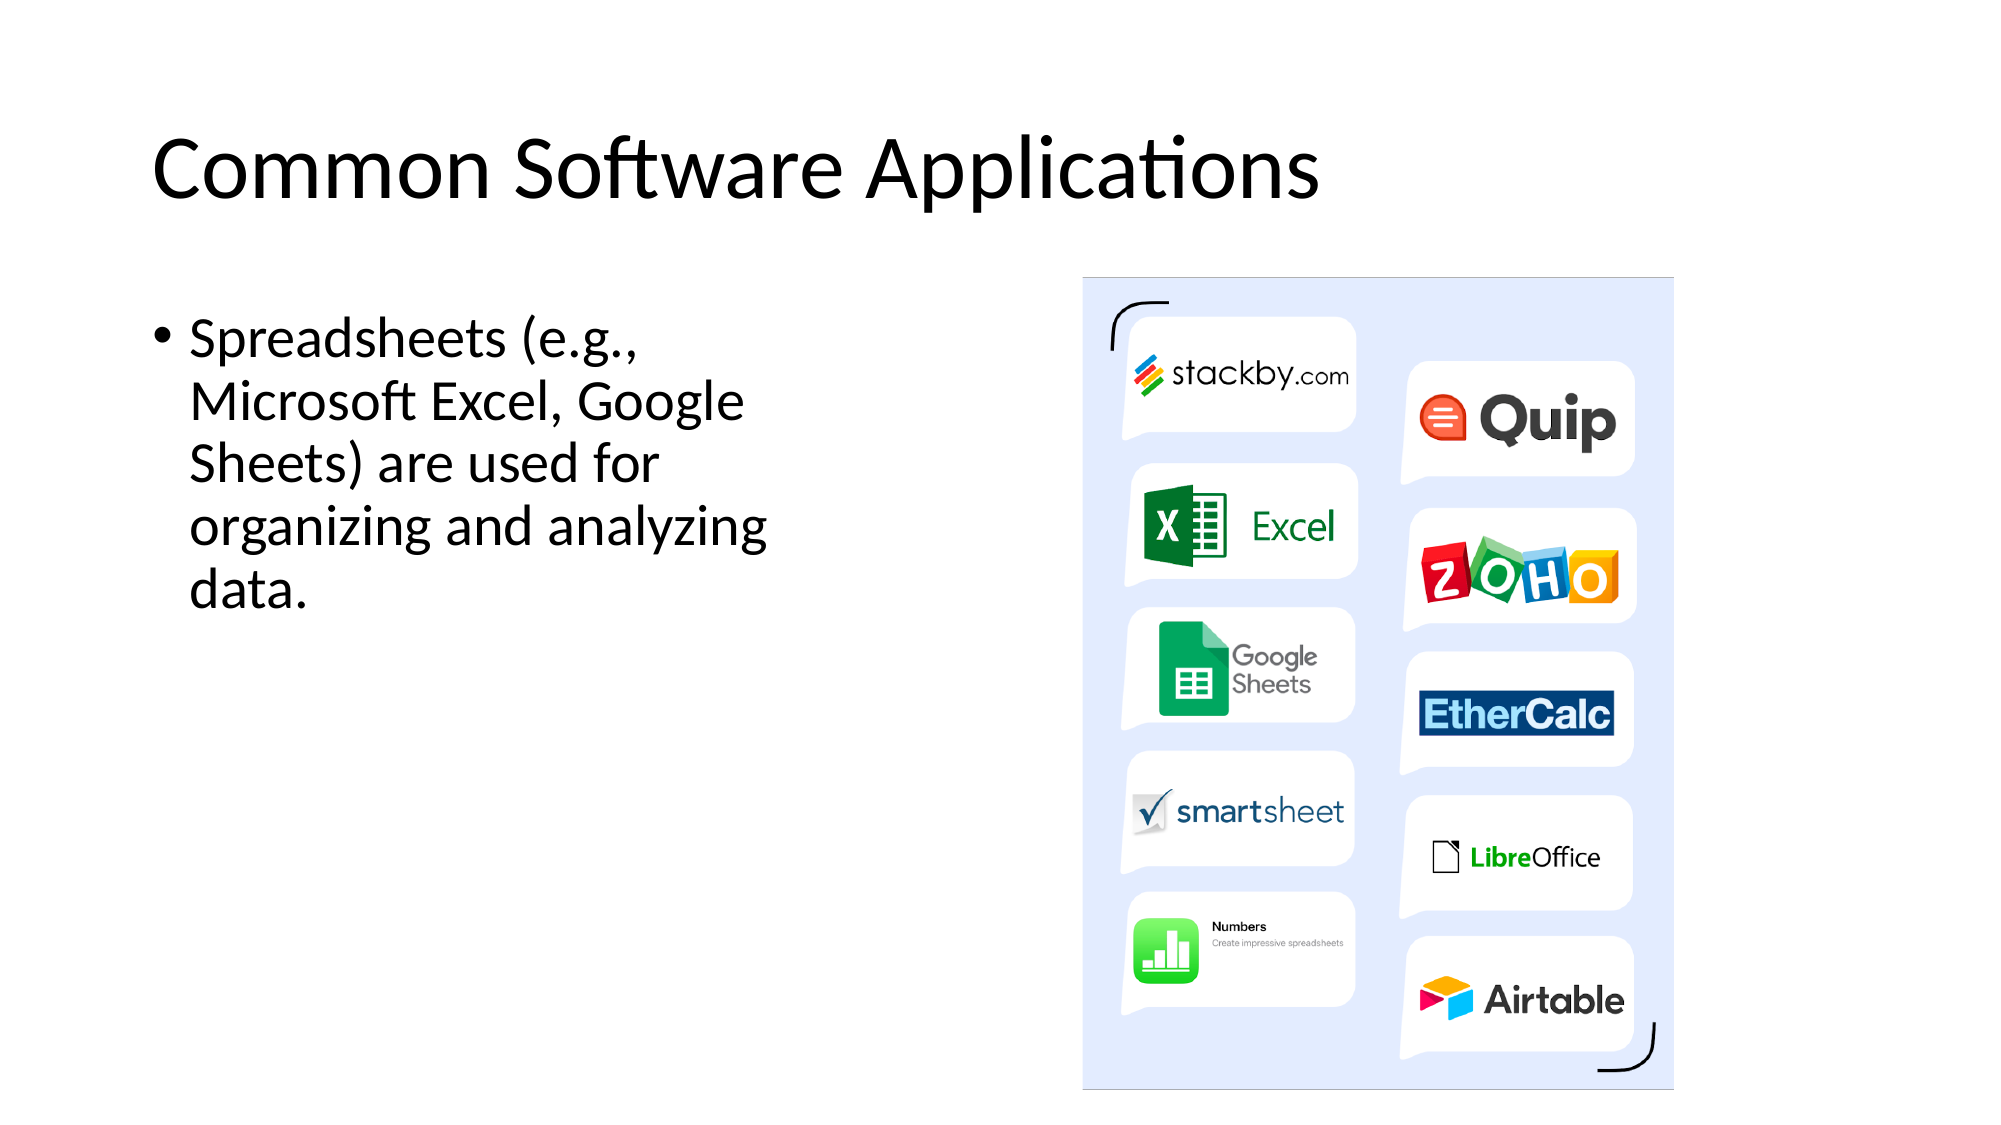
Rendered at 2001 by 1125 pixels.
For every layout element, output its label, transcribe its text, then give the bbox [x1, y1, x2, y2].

list Spreadsheets (e.g., Microsoft Excel, Google Sheets) are used for organizing and analyzing data. [137, 299, 863, 1014]
picture [1082, 277, 1675, 1091]
title Common Software Applications [137, 59, 1863, 278]
